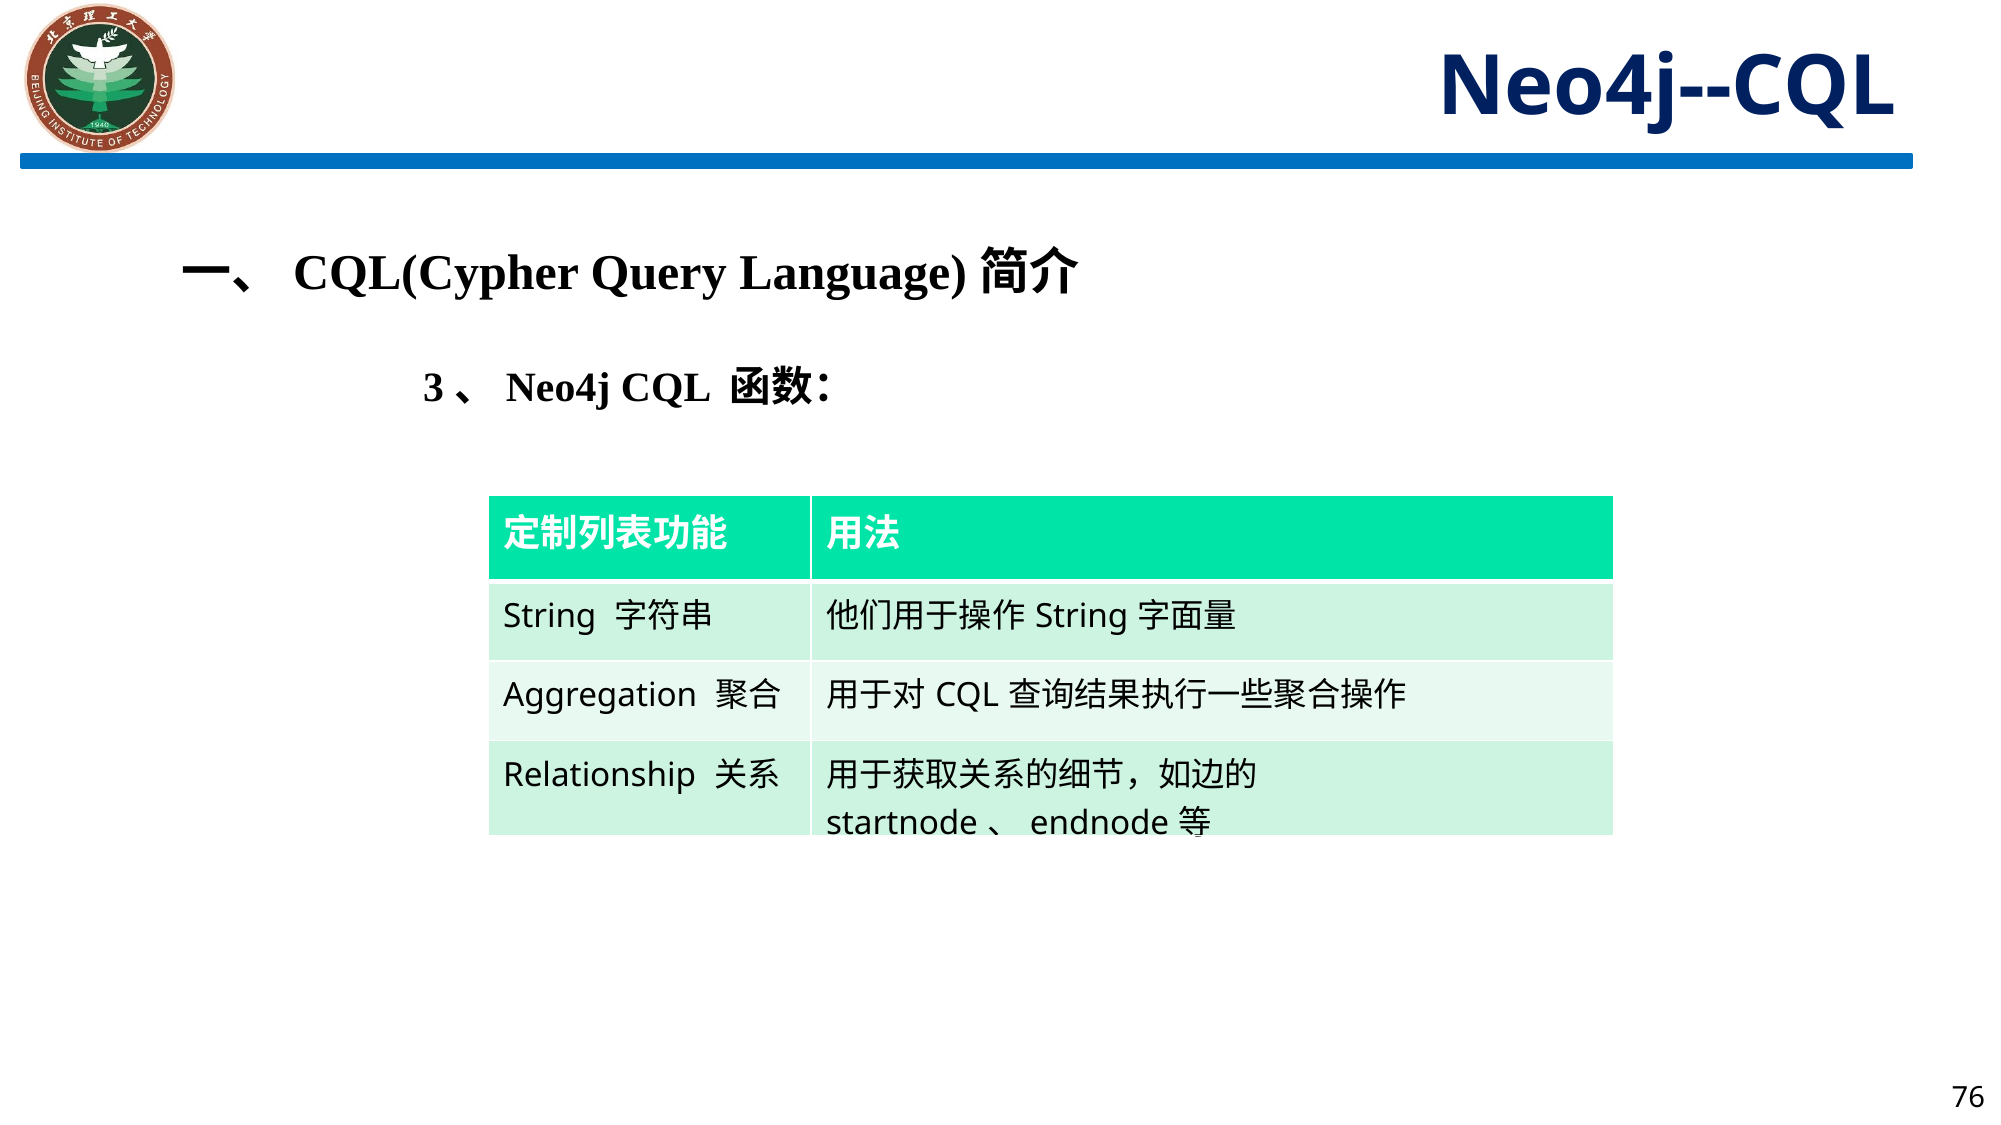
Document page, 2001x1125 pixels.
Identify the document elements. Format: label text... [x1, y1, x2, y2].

table_cell String 字符串 [489, 584, 810, 660]
text_box Neo4j--CQL [962, 51, 1912, 139]
text_box 3、Neo4j CQL 函数： [408, 302, 870, 468]
text_box 一、CQL(Cypher Query Language)简介 [166, 231, 1094, 307]
table_header 定制列表功能 [489, 496, 810, 579]
table_header 用法 [812, 496, 1613, 579]
table_cell 用于获取关系的细节，如边的startnode、endnode等 [812, 741, 1613, 835]
table_cell 用于对CQL查询结果执行一些聚合操作 [812, 662, 1613, 740]
table_cell Aggregation 聚合 [489, 662, 810, 740]
picture [21, 0, 178, 153]
table_cell Relationship 关系 [489, 741, 810, 835]
table_cell 他们用于操作String字面量 [812, 584, 1613, 660]
text_box 76 [1687, 1049, 2000, 1125]
